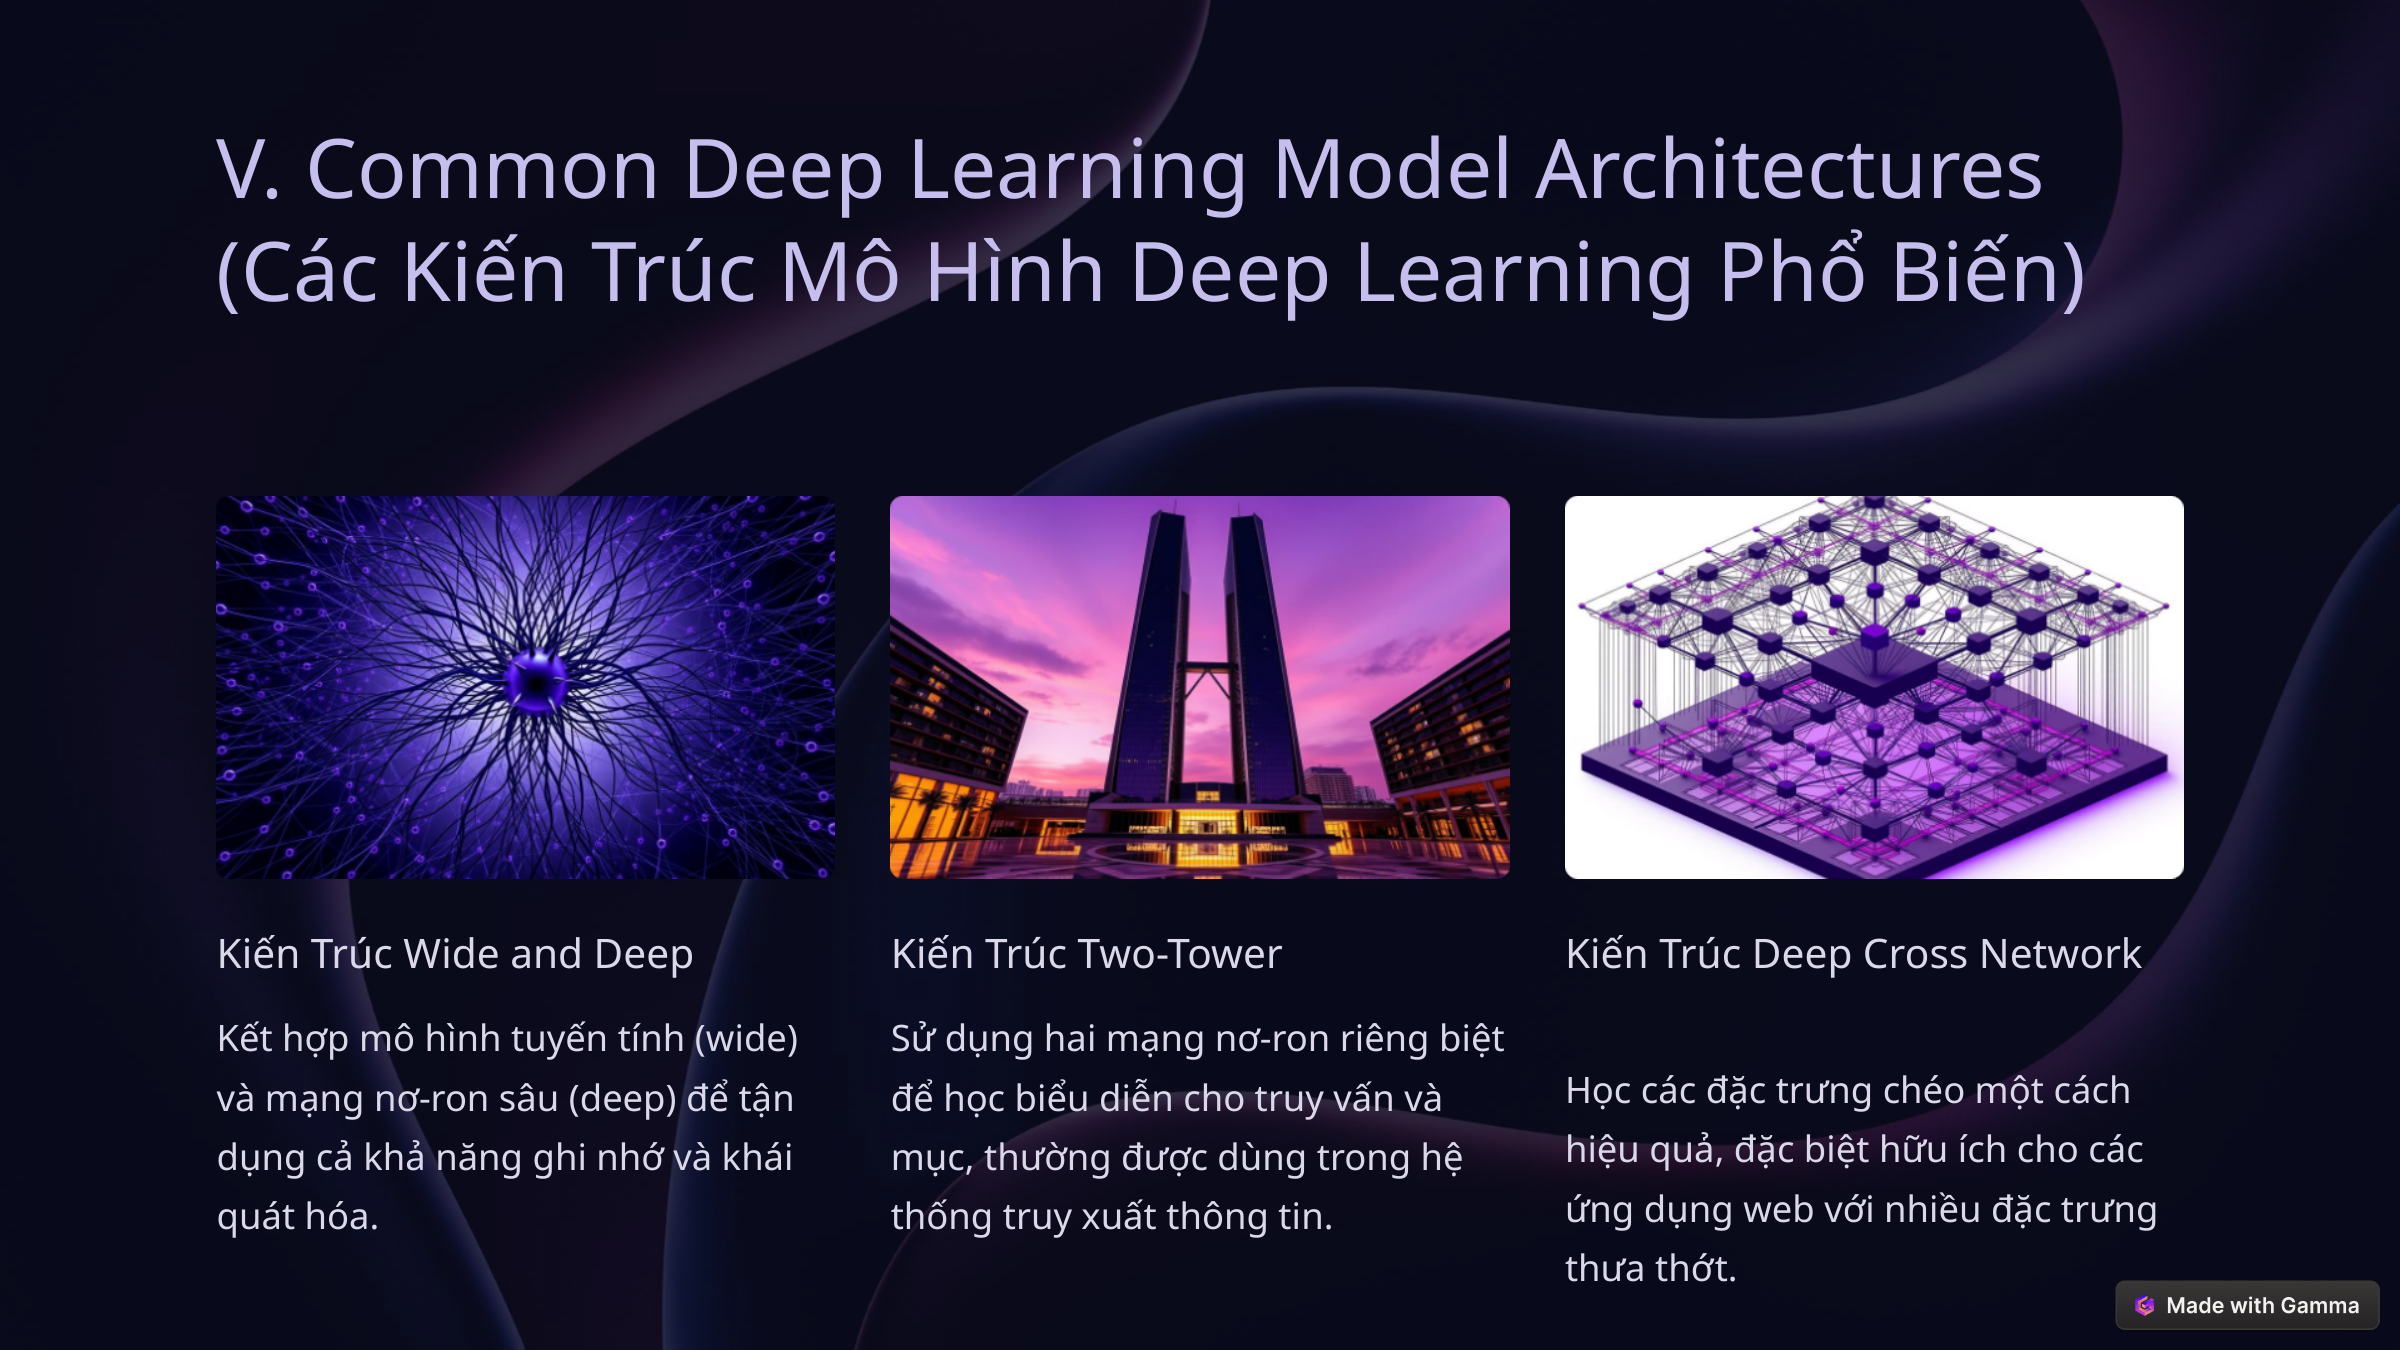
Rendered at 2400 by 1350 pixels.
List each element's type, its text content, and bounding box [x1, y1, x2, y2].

text_box Sử dụng hai mạng nơ-ron riêng biệt để học biểu diễn cho truy vấn và mục, thường được dùng trong hệ thống truy xuất thông tin. [890, 999, 1510, 1238]
picture [1564, 496, 2184, 879]
text_box Kiến Trúc Wide and Deep [216, 925, 738, 978]
text_box Kiến Trúc Two-Tower [890, 925, 1309, 978]
picture [216, 496, 835, 879]
text_box Kết hợp mô hình tuyến tính (wide) và mạng nơ-ron sâu (deep) để tận dụng cả khả năng ghi nhớ và khái quát hóa. [216, 999, 835, 1179]
text_box V. Common Deep Learning Model Architectures (Các Kiến Trúc Mô Hình Deep Learning Phổ Biến) [216, 111, 2184, 423]
text_box Kiến Trúc Deep Cross Network [1565, 925, 2184, 1029]
picture [2106, 1271, 2389, 1339]
picture [890, 496, 1510, 879]
text_box Học các đặc trưng chéo một cách hiệu quả, đặc biệt hữu ích cho các ứng dụng web với nhiều đặc trưng thưa thớt. [1565, 1051, 2184, 1231]
